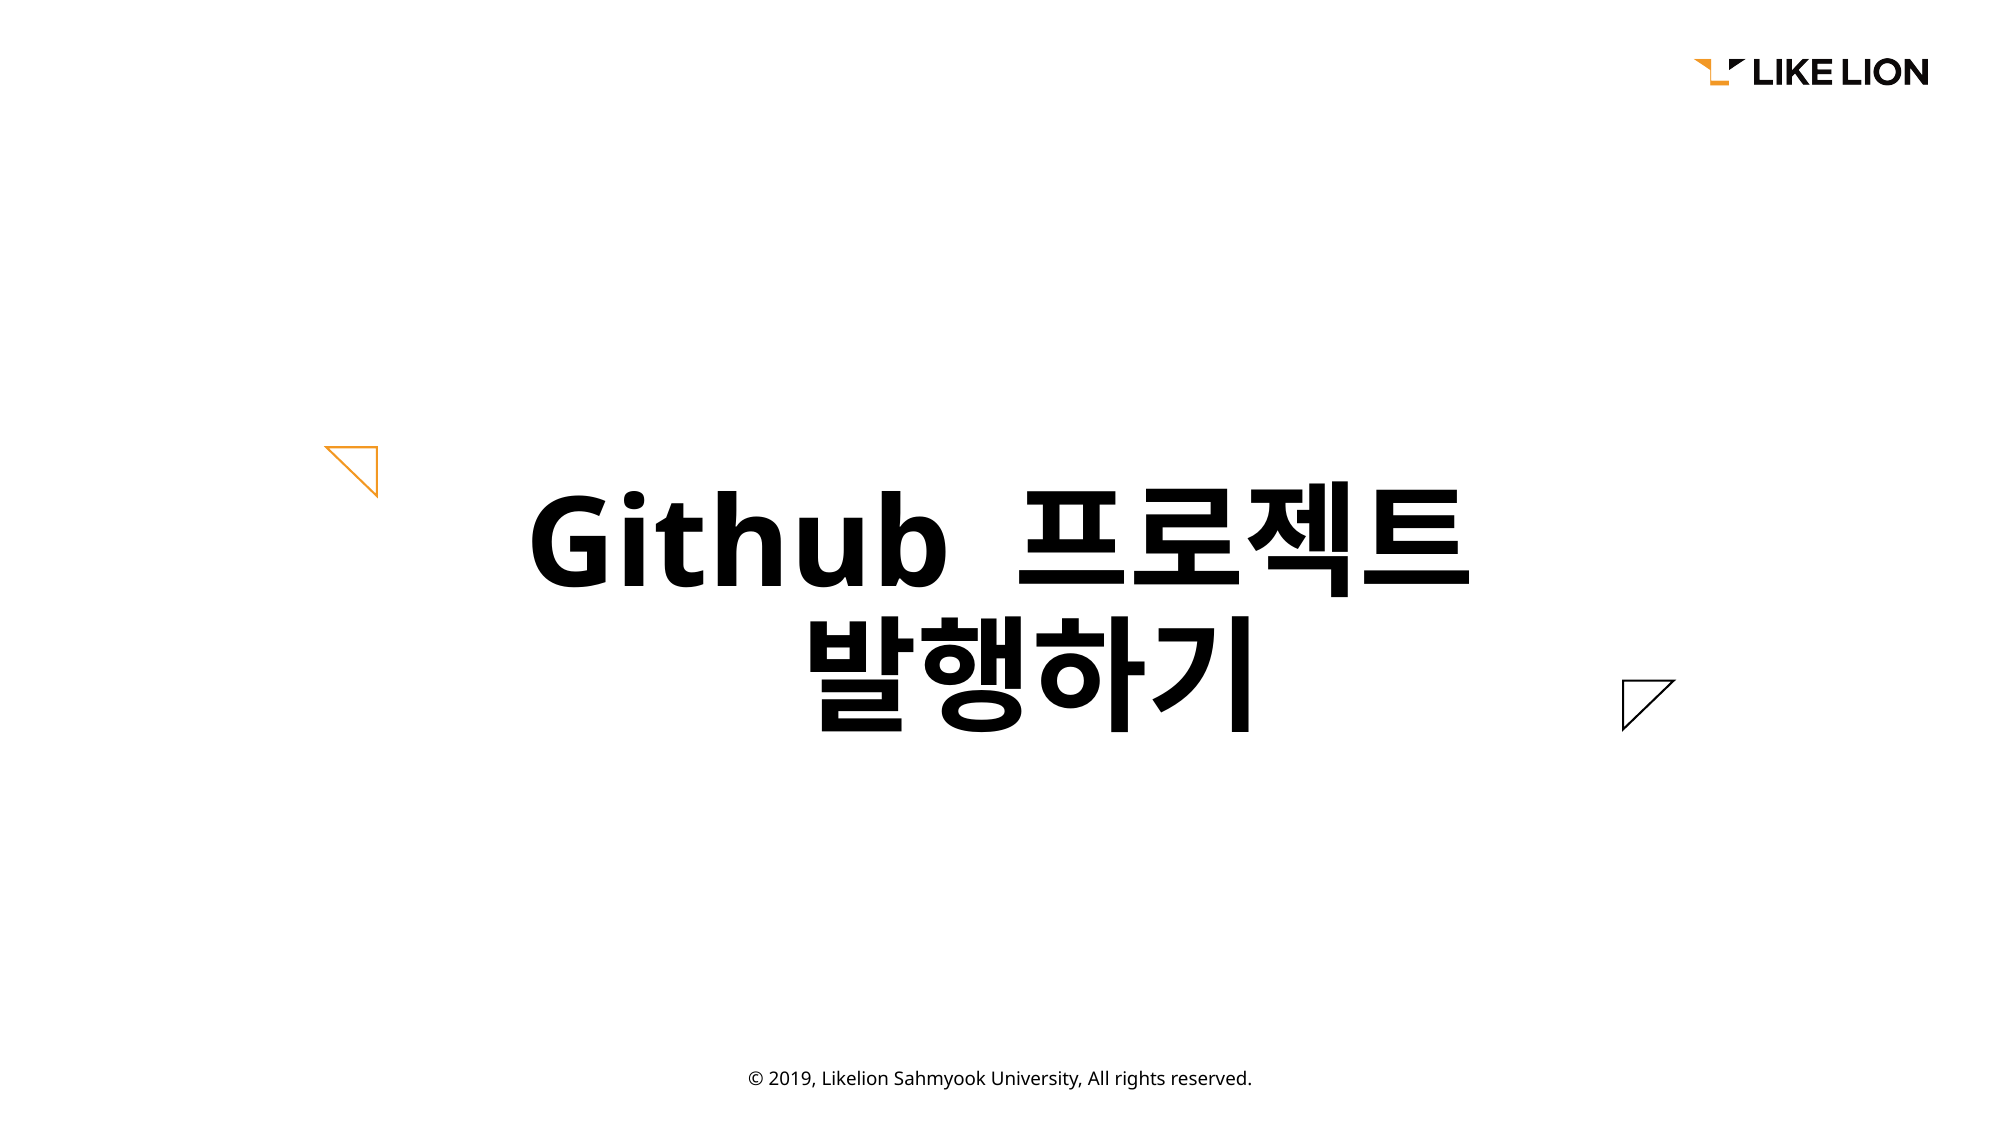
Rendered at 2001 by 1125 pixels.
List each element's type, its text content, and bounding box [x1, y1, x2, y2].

picture [1693, 58, 1928, 88]
text_box [323, 446, 378, 499]
text_box [1622, 679, 1677, 732]
text_box Github 프로젝트 발행하기 [386, 471, 1613, 757]
